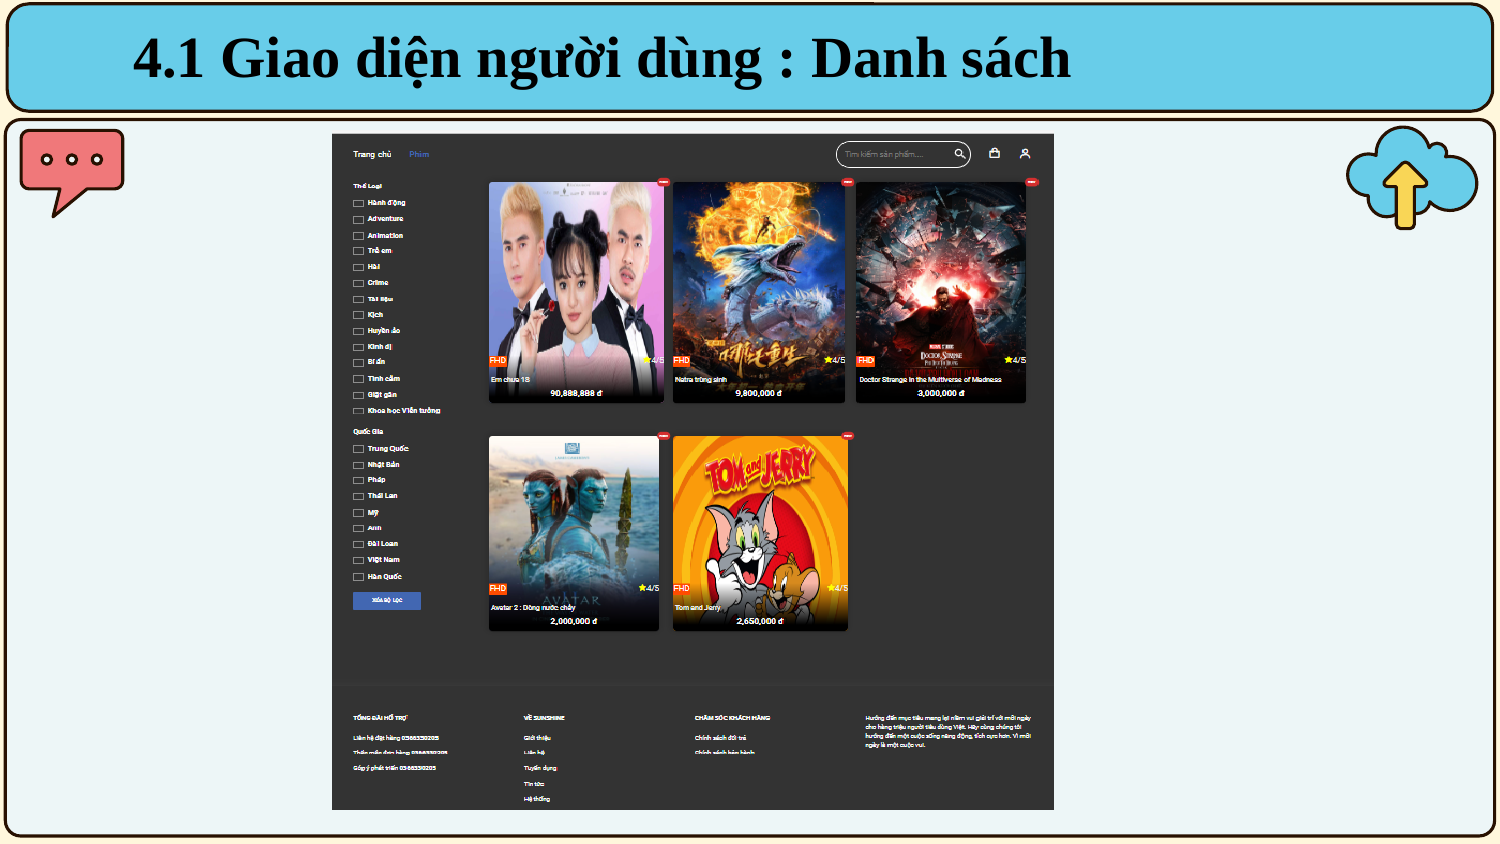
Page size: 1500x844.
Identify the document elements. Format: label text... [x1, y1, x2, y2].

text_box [1347, 126, 1483, 229]
picture [331, 130, 1054, 810]
text_box [7, 3, 1493, 112]
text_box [20, 130, 123, 218]
title 4.1 Giao diện người dùng : Danh sách [118, 3, 1382, 101]
